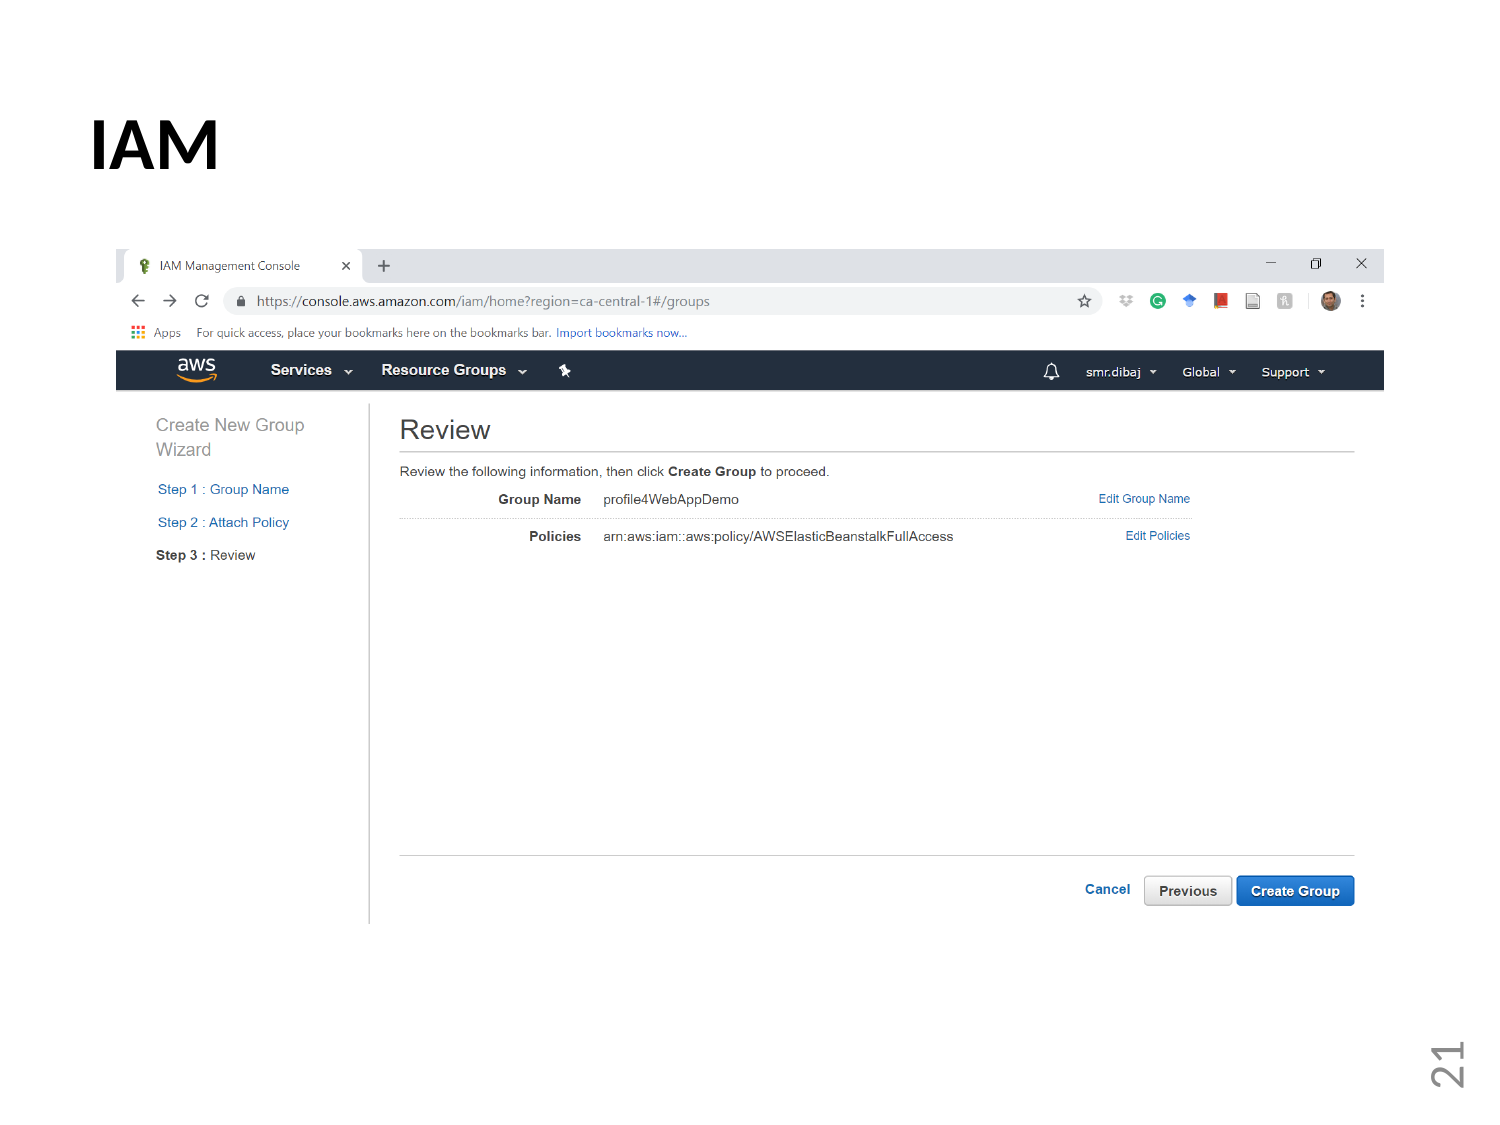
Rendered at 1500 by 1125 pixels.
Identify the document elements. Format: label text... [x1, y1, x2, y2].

text_box IAM [74, 87, 1438, 193]
picture [115, 249, 1384, 924]
slide_number 21 [1412, 1025, 1475, 1125]
